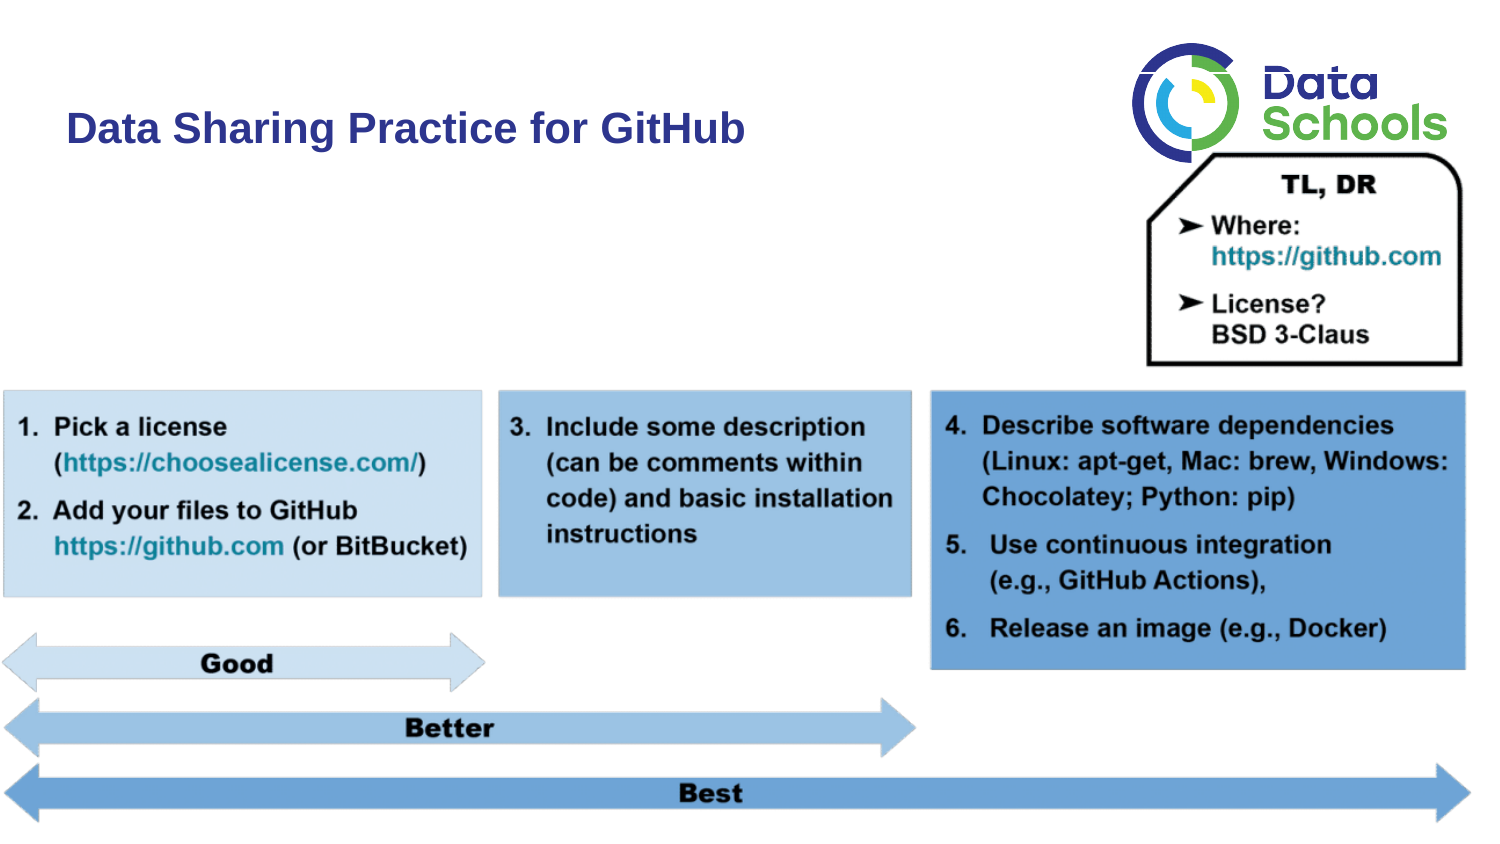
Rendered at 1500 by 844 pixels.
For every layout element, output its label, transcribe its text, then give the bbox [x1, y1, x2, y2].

title Data Sharing Practice for GitHub [51, 72, 1127, 130]
picture [0, 43, 1487, 844]
